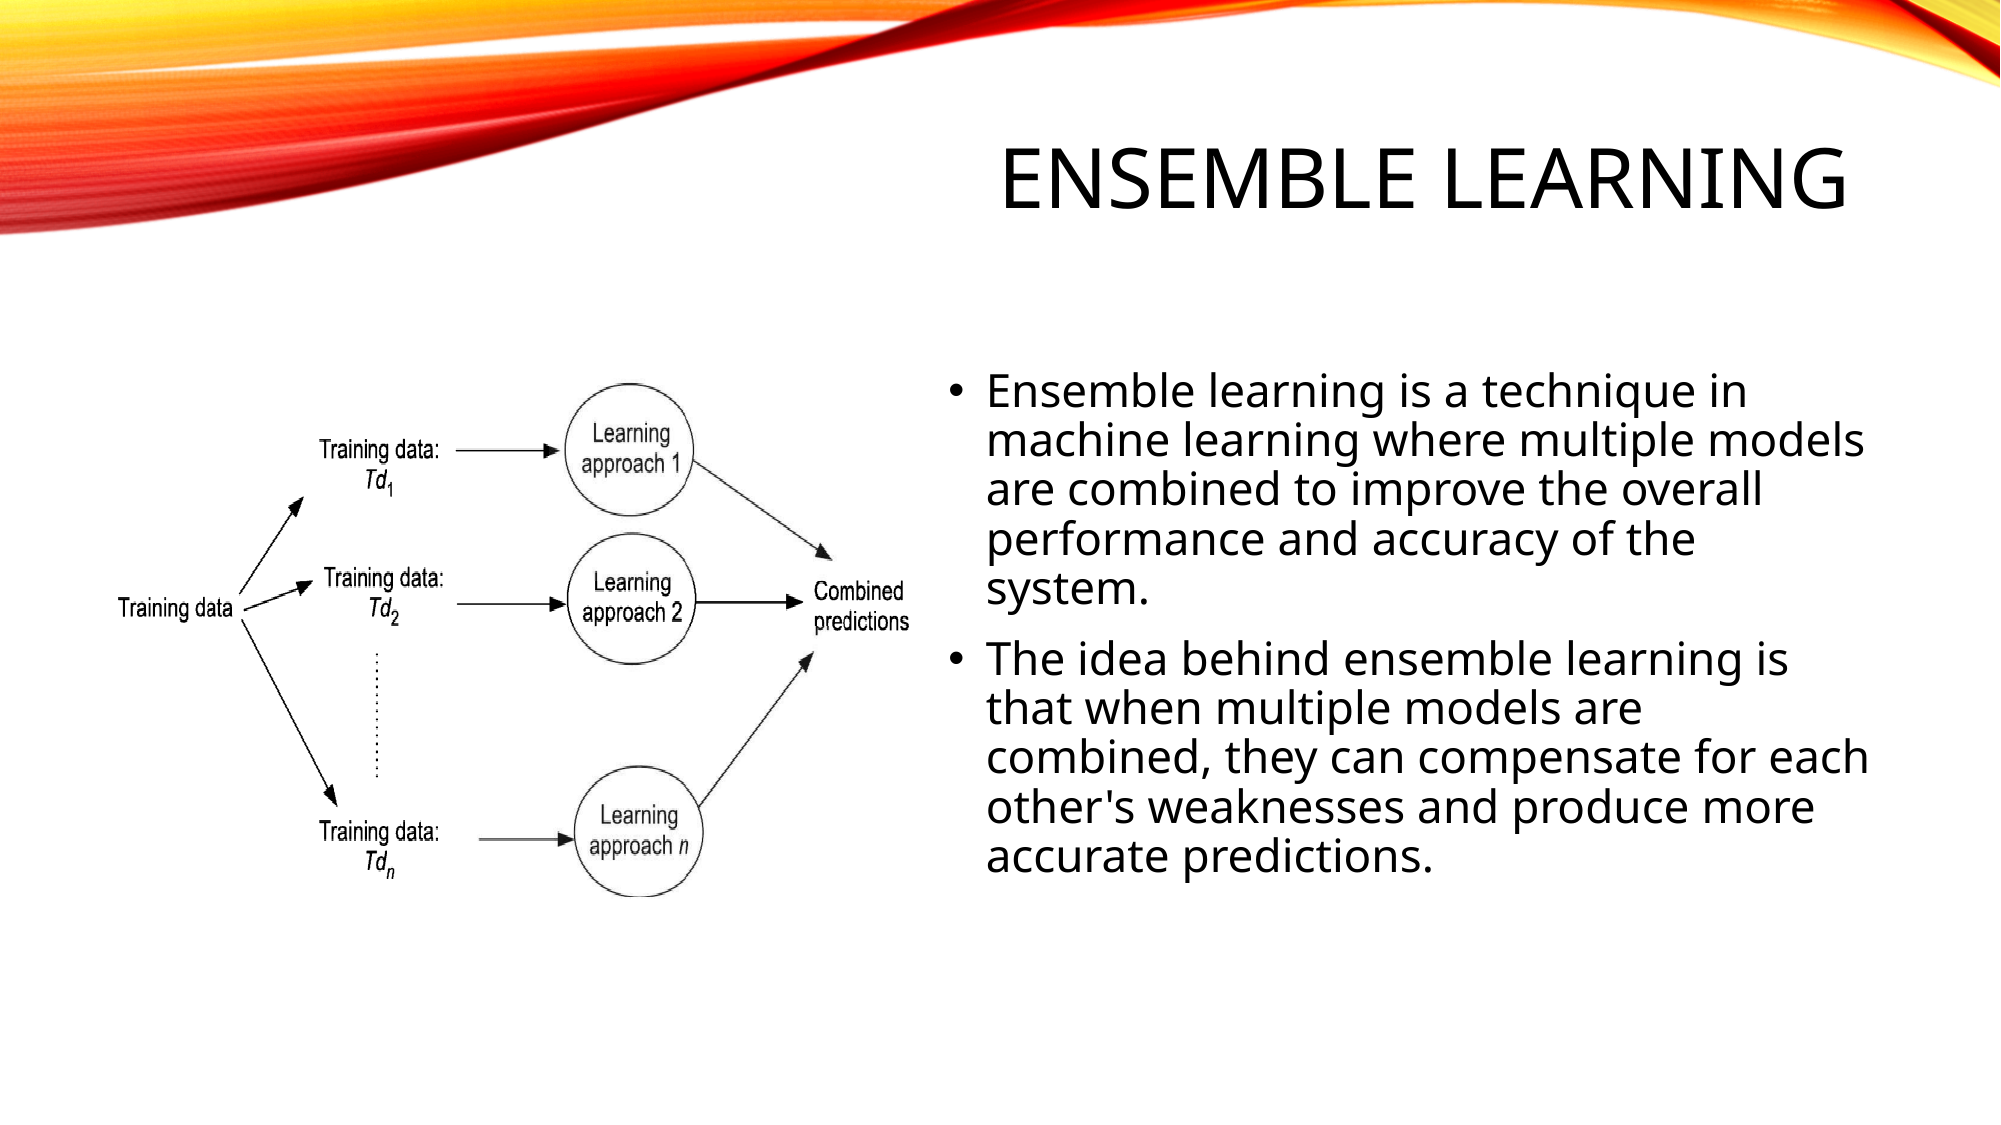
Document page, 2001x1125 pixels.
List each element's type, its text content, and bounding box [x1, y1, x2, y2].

picture [0, 0, 2000, 237]
list Ensemble learning is a technique in machine learning where multiple models are combined to improve the overall performance and accuracy of the system. The idea behind ensemble learning is that when multiple models are combined, they can compensate for each other's weaknesses and produce more accurate predictions. [933, 360, 1888, 1021]
picture [112, 359, 919, 919]
title Ensemble learning [474, 125, 1888, 338]
